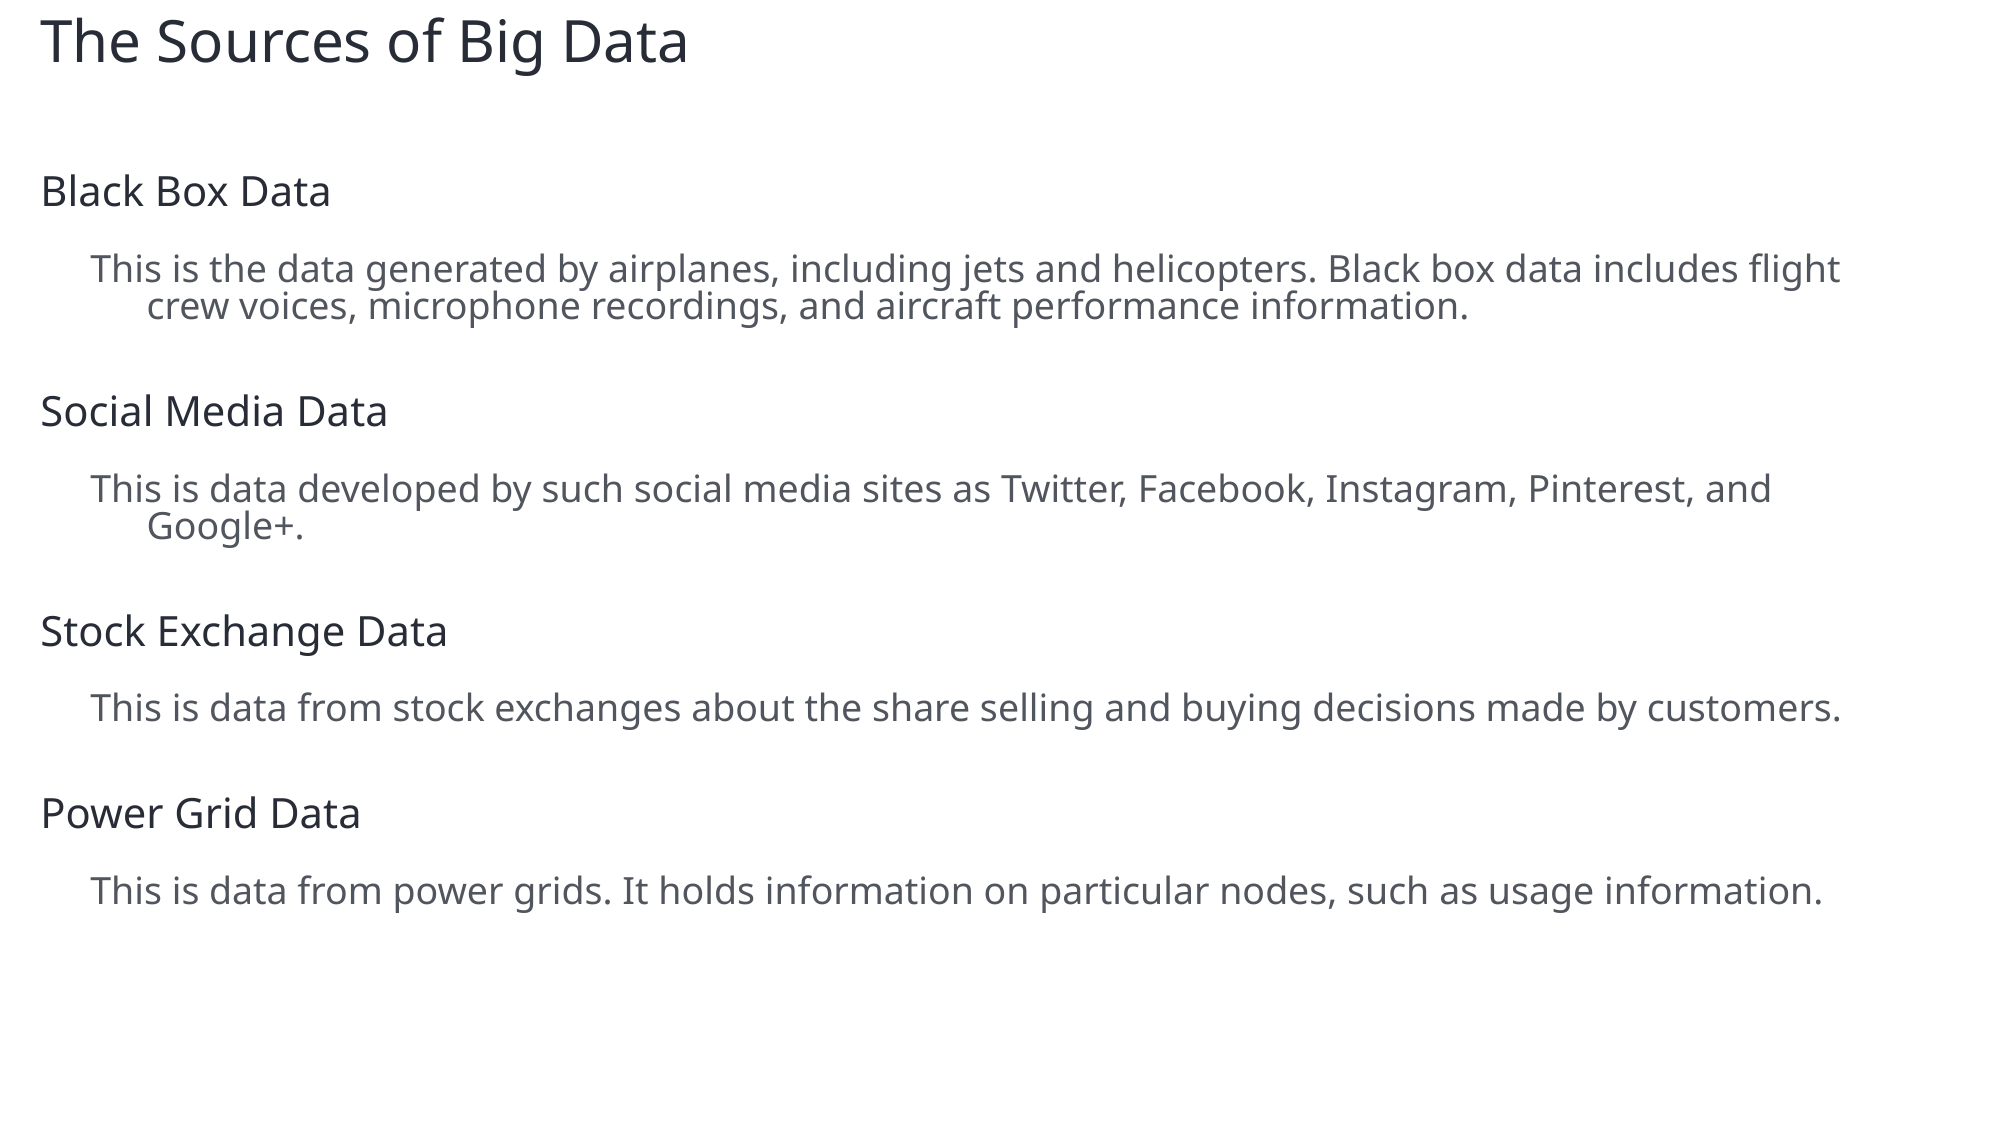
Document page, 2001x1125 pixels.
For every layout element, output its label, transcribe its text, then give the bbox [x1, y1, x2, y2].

text_box The Sources of Big Data Black Box Data This is the data generated by airplanes, including jets and helicopters. Black box data includes flight crew voices, microphone recordings, and aircraft performance information. Social Media Data This is data developed by such social media sites as Twitter, Facebook, Instagram, Pinterest, and Google+. Stock Exchange Data This is data from stock exchanges about the share selling and buying decisions made by customers. Power Grid Data This is data from power grids. It holds information on particular nodes, such as usage information. [25, 13, 1916, 981]
